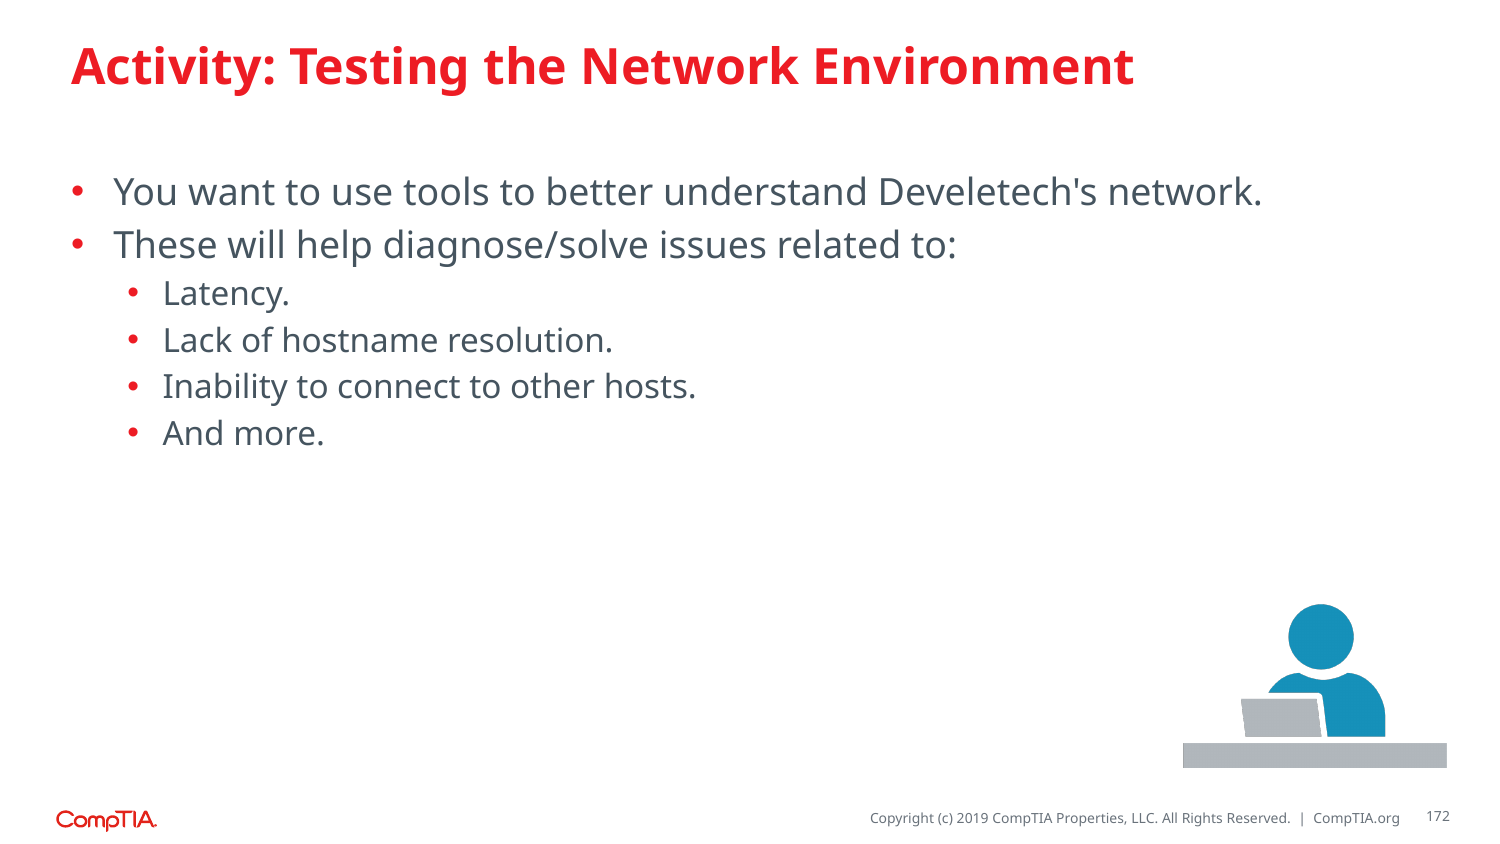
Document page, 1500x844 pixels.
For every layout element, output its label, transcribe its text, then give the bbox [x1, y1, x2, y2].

slide_number 172 [1407, 800, 1450, 835]
title Activity: Testing the Network Environment [56, 12, 1350, 117]
list You want to use tools to better understand Develetech's network. These will help diagnose/solve issues related to: Latency. Lack of hostname resolution. Inability to connect to other hosts. And more. [56, 160, 1444, 768]
